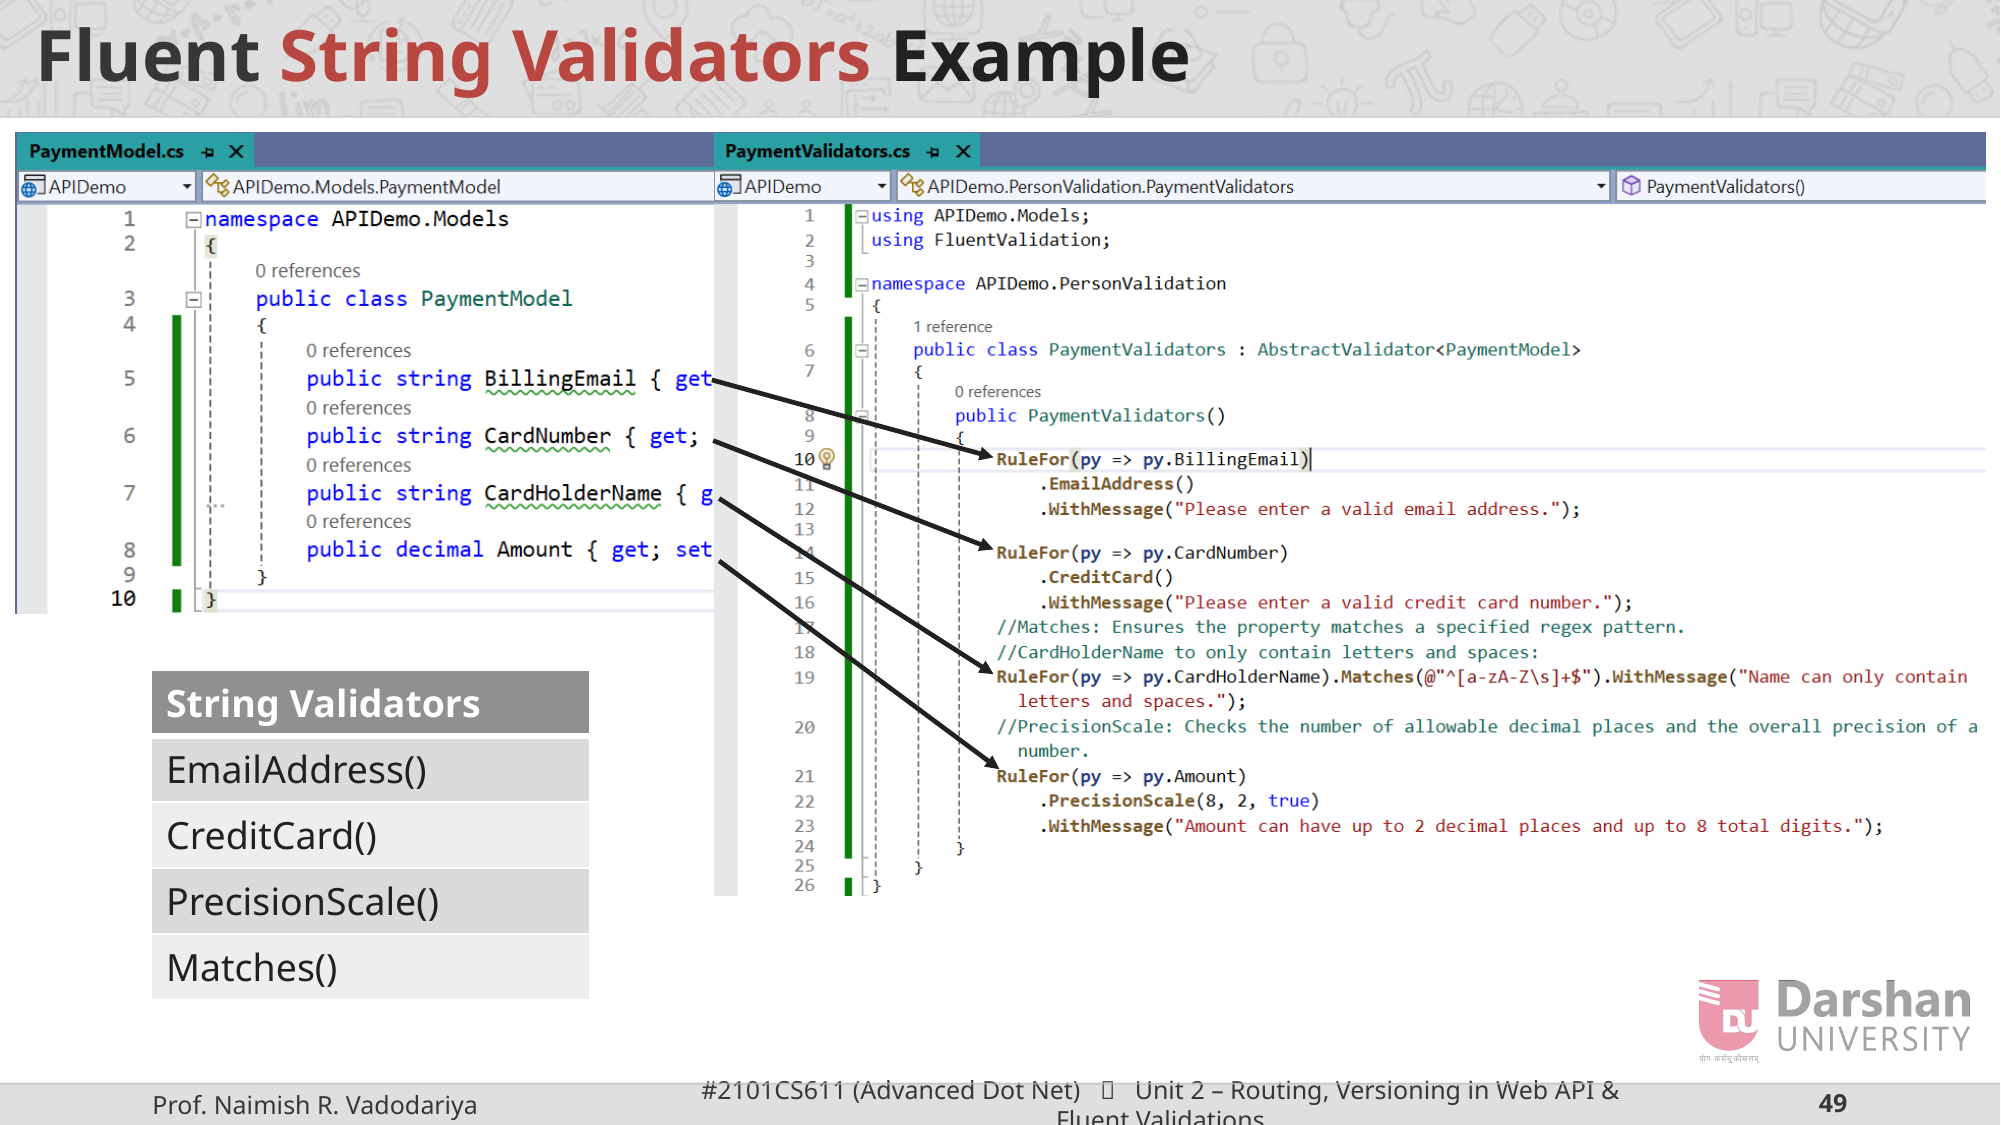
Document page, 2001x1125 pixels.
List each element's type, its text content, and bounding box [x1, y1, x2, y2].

title Fluent String Validators Example [0, 0, 2000, 117]
table_cell PrecisionScale() [152, 869, 589, 933]
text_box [719, 498, 994, 560]
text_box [713, 440, 994, 550]
picture [15, 132, 1986, 896]
table_header String Validators [152, 671, 589, 733]
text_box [719, 560, 1000, 770]
table_cell Matches() [152, 935, 589, 999]
table_cell EmailAddress() [152, 739, 589, 801]
table_cell CreditCard() [152, 803, 589, 867]
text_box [711, 379, 994, 458]
